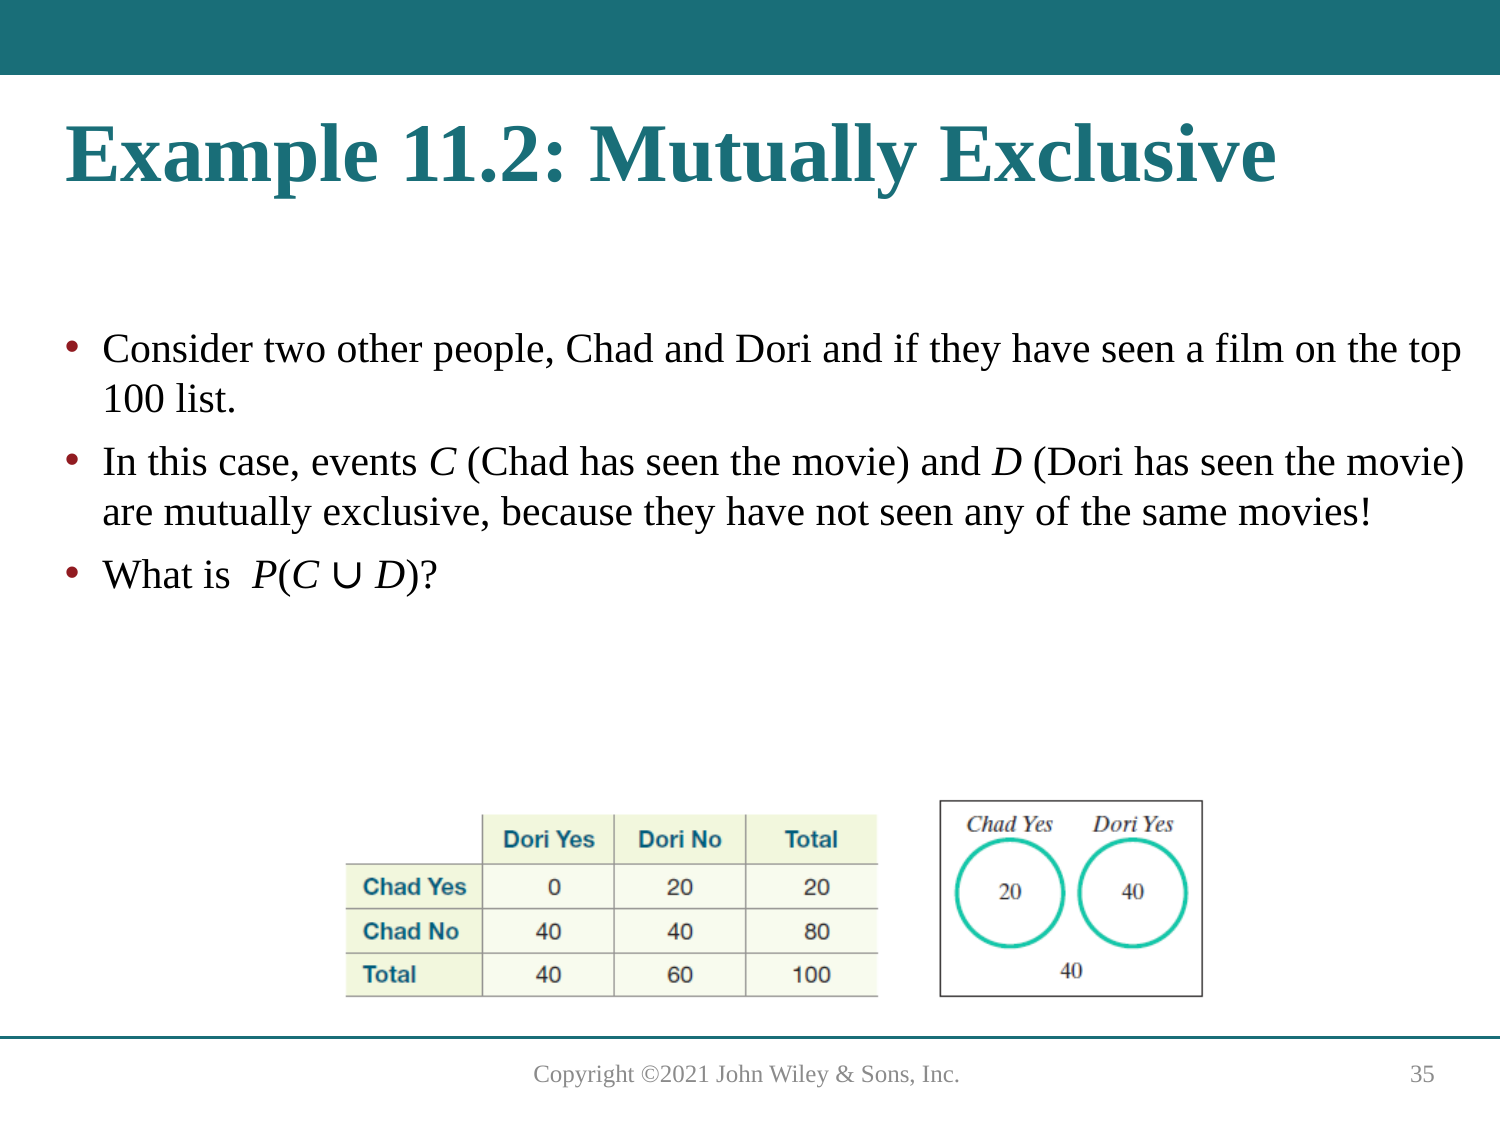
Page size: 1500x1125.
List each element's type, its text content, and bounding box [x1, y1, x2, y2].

title Example 11.2: Mutually Exclusive [50, 101, 1450, 240]
list Consider two other people, Chad and Dori and if they have seen a film on the top 100 list. In this case, events C (Chad has seen the movie) and D (Dori has seen the movie) are mutually exclusive, because they have not seen any of the same movies! What is P(C ∪ D)? [50, 313, 1485, 775]
picture [326, 786, 1226, 1013]
